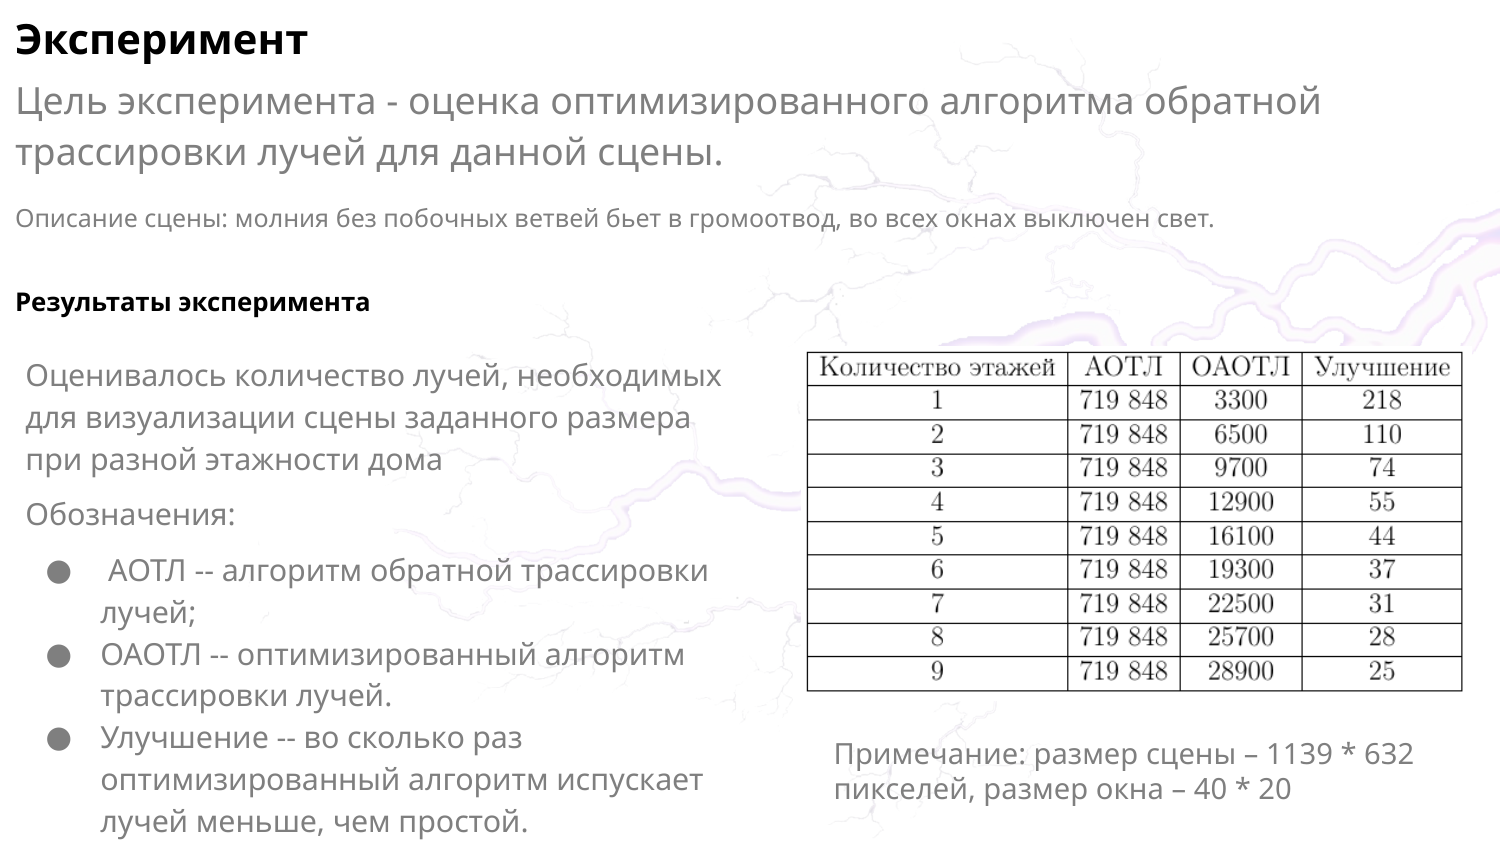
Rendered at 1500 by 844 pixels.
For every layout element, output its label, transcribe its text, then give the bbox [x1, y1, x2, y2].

list Оценивалось количество лучей, необходимых для визуализации сцены заданного размера при разной этажности дома Обозначения: АОТЛ -- алгоритм обратной трассировки лучей; ОАОТЛ -- оптимизированный алгоритм трассировки лучей. Улучшение -- во сколько раз оптимизированный алгоритм испускает лучей меньше, чем простой. [10, 335, 228, 844]
title Результаты эксперимента [0, 270, 228, 332]
picture [233, 25, 1500, 844]
text_box Эксперимент [0, 0, 1043, 54]
text_box Цель эксперимента - оценка оптимизированного алгоритма обратной трассировки лучей для данной сцены. Описание сцены: молния без побочных ветвей бьет в громоотвод, во всех окнах выключен свет. [0, 54, 228, 248]
